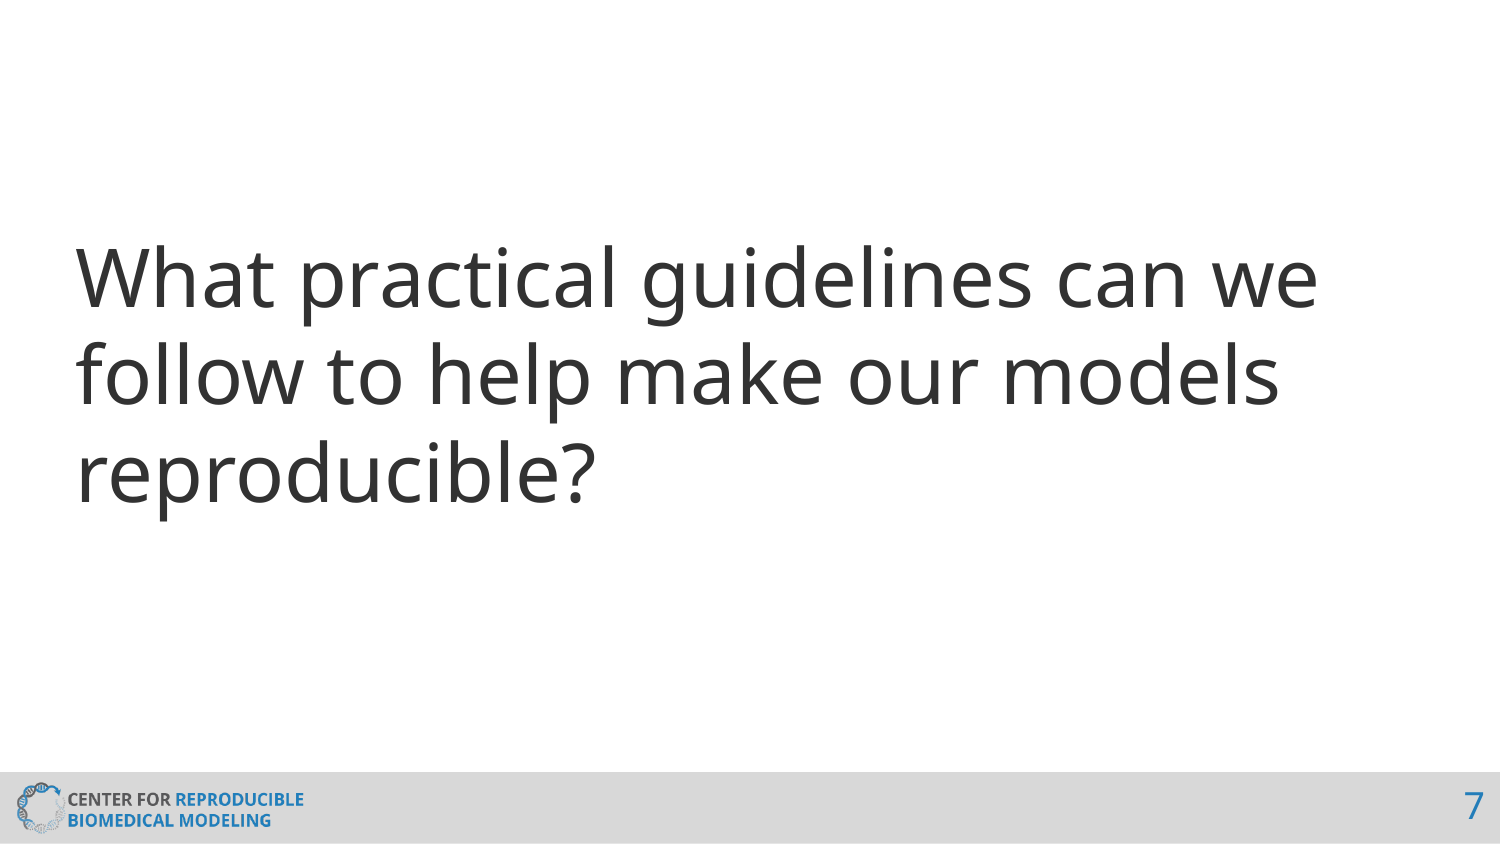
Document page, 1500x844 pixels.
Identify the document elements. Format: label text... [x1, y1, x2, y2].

list What practical guidelines can we follow to help make our models reproducible? [60, 218, 1486, 706]
picture [15, 781, 304, 834]
